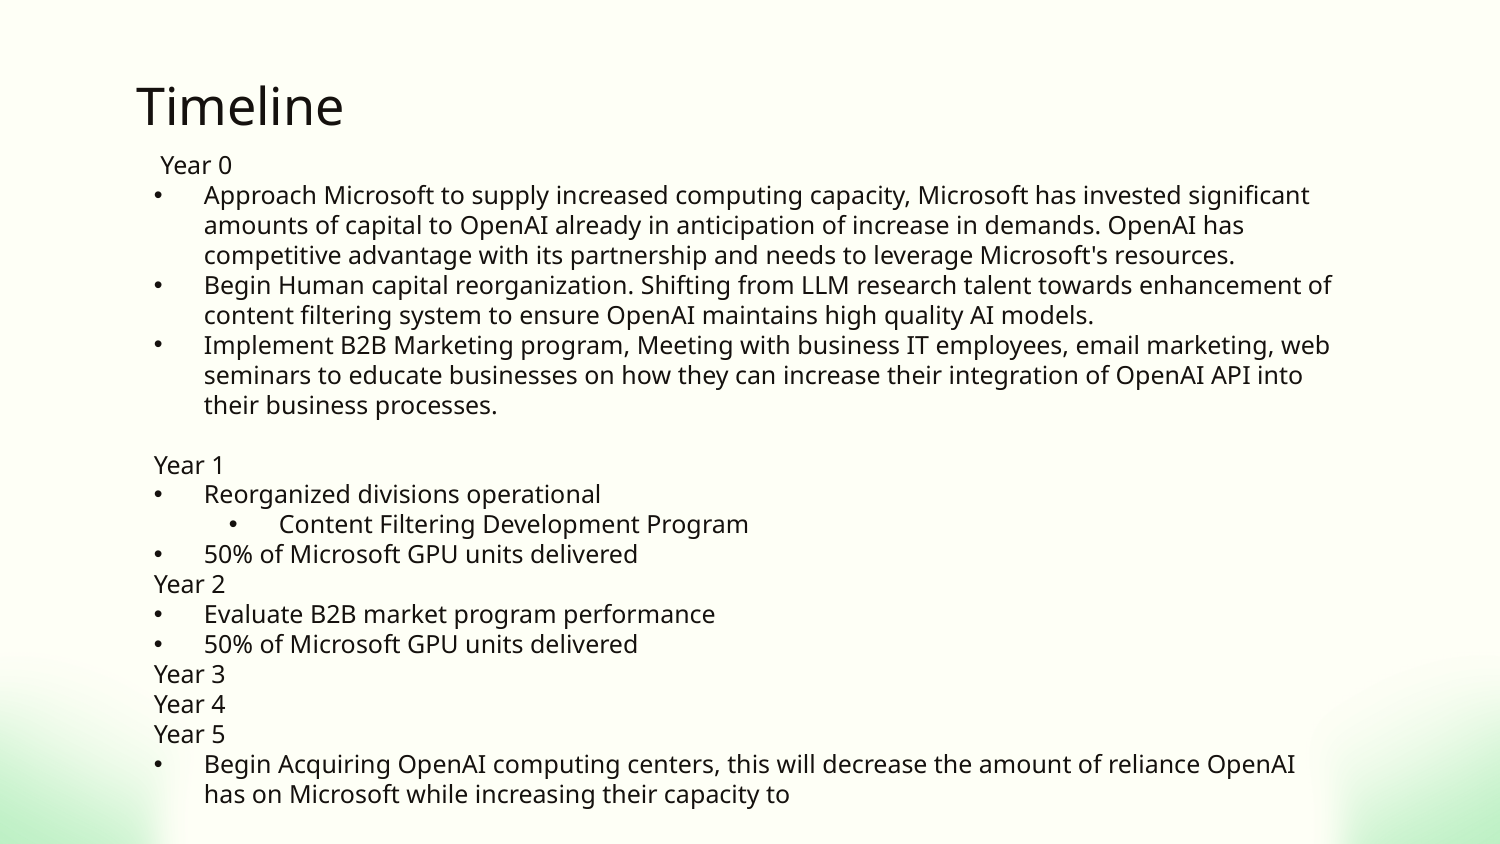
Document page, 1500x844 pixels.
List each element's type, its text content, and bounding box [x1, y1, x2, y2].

title Timeline [121, 58, 754, 149]
subtitle Year 0 Approach Microsoft to supply increased computing capacity, Microsoft has invested significant amounts of capital to OpenAI already in anticipation of increase in demands. OpenAI has competitive advantage with its partnership and needs to leverage Microsoft's resources. Begin Human capital reorganization. Shifting from LLM research talent towards enhancement of content filtering system to ensure OpenAI maintains high quality AI models. Implement B2B Marketing program, Meeting with business IT employees, email marketing, web seminars to educate businesses on how they can increase their integration of OpenAI API into their business processes. Year 1 Reorganized divisions operational Content Filtering Development Program 50% of Microsoft GPU units delivered Year 2 Evaluate B2B market program performance 50% of Microsoft GPU units delivered Year 3 Year 4 Year 5 Begin Acquiring OpenAI computing centers, this will decrease the amount of reliance OpenAI has on Microsoft while increasing their capacity to [113, 134, 1354, 624]
picture [1213, 559, 1500, 844]
picture [0, 561, 286, 844]
